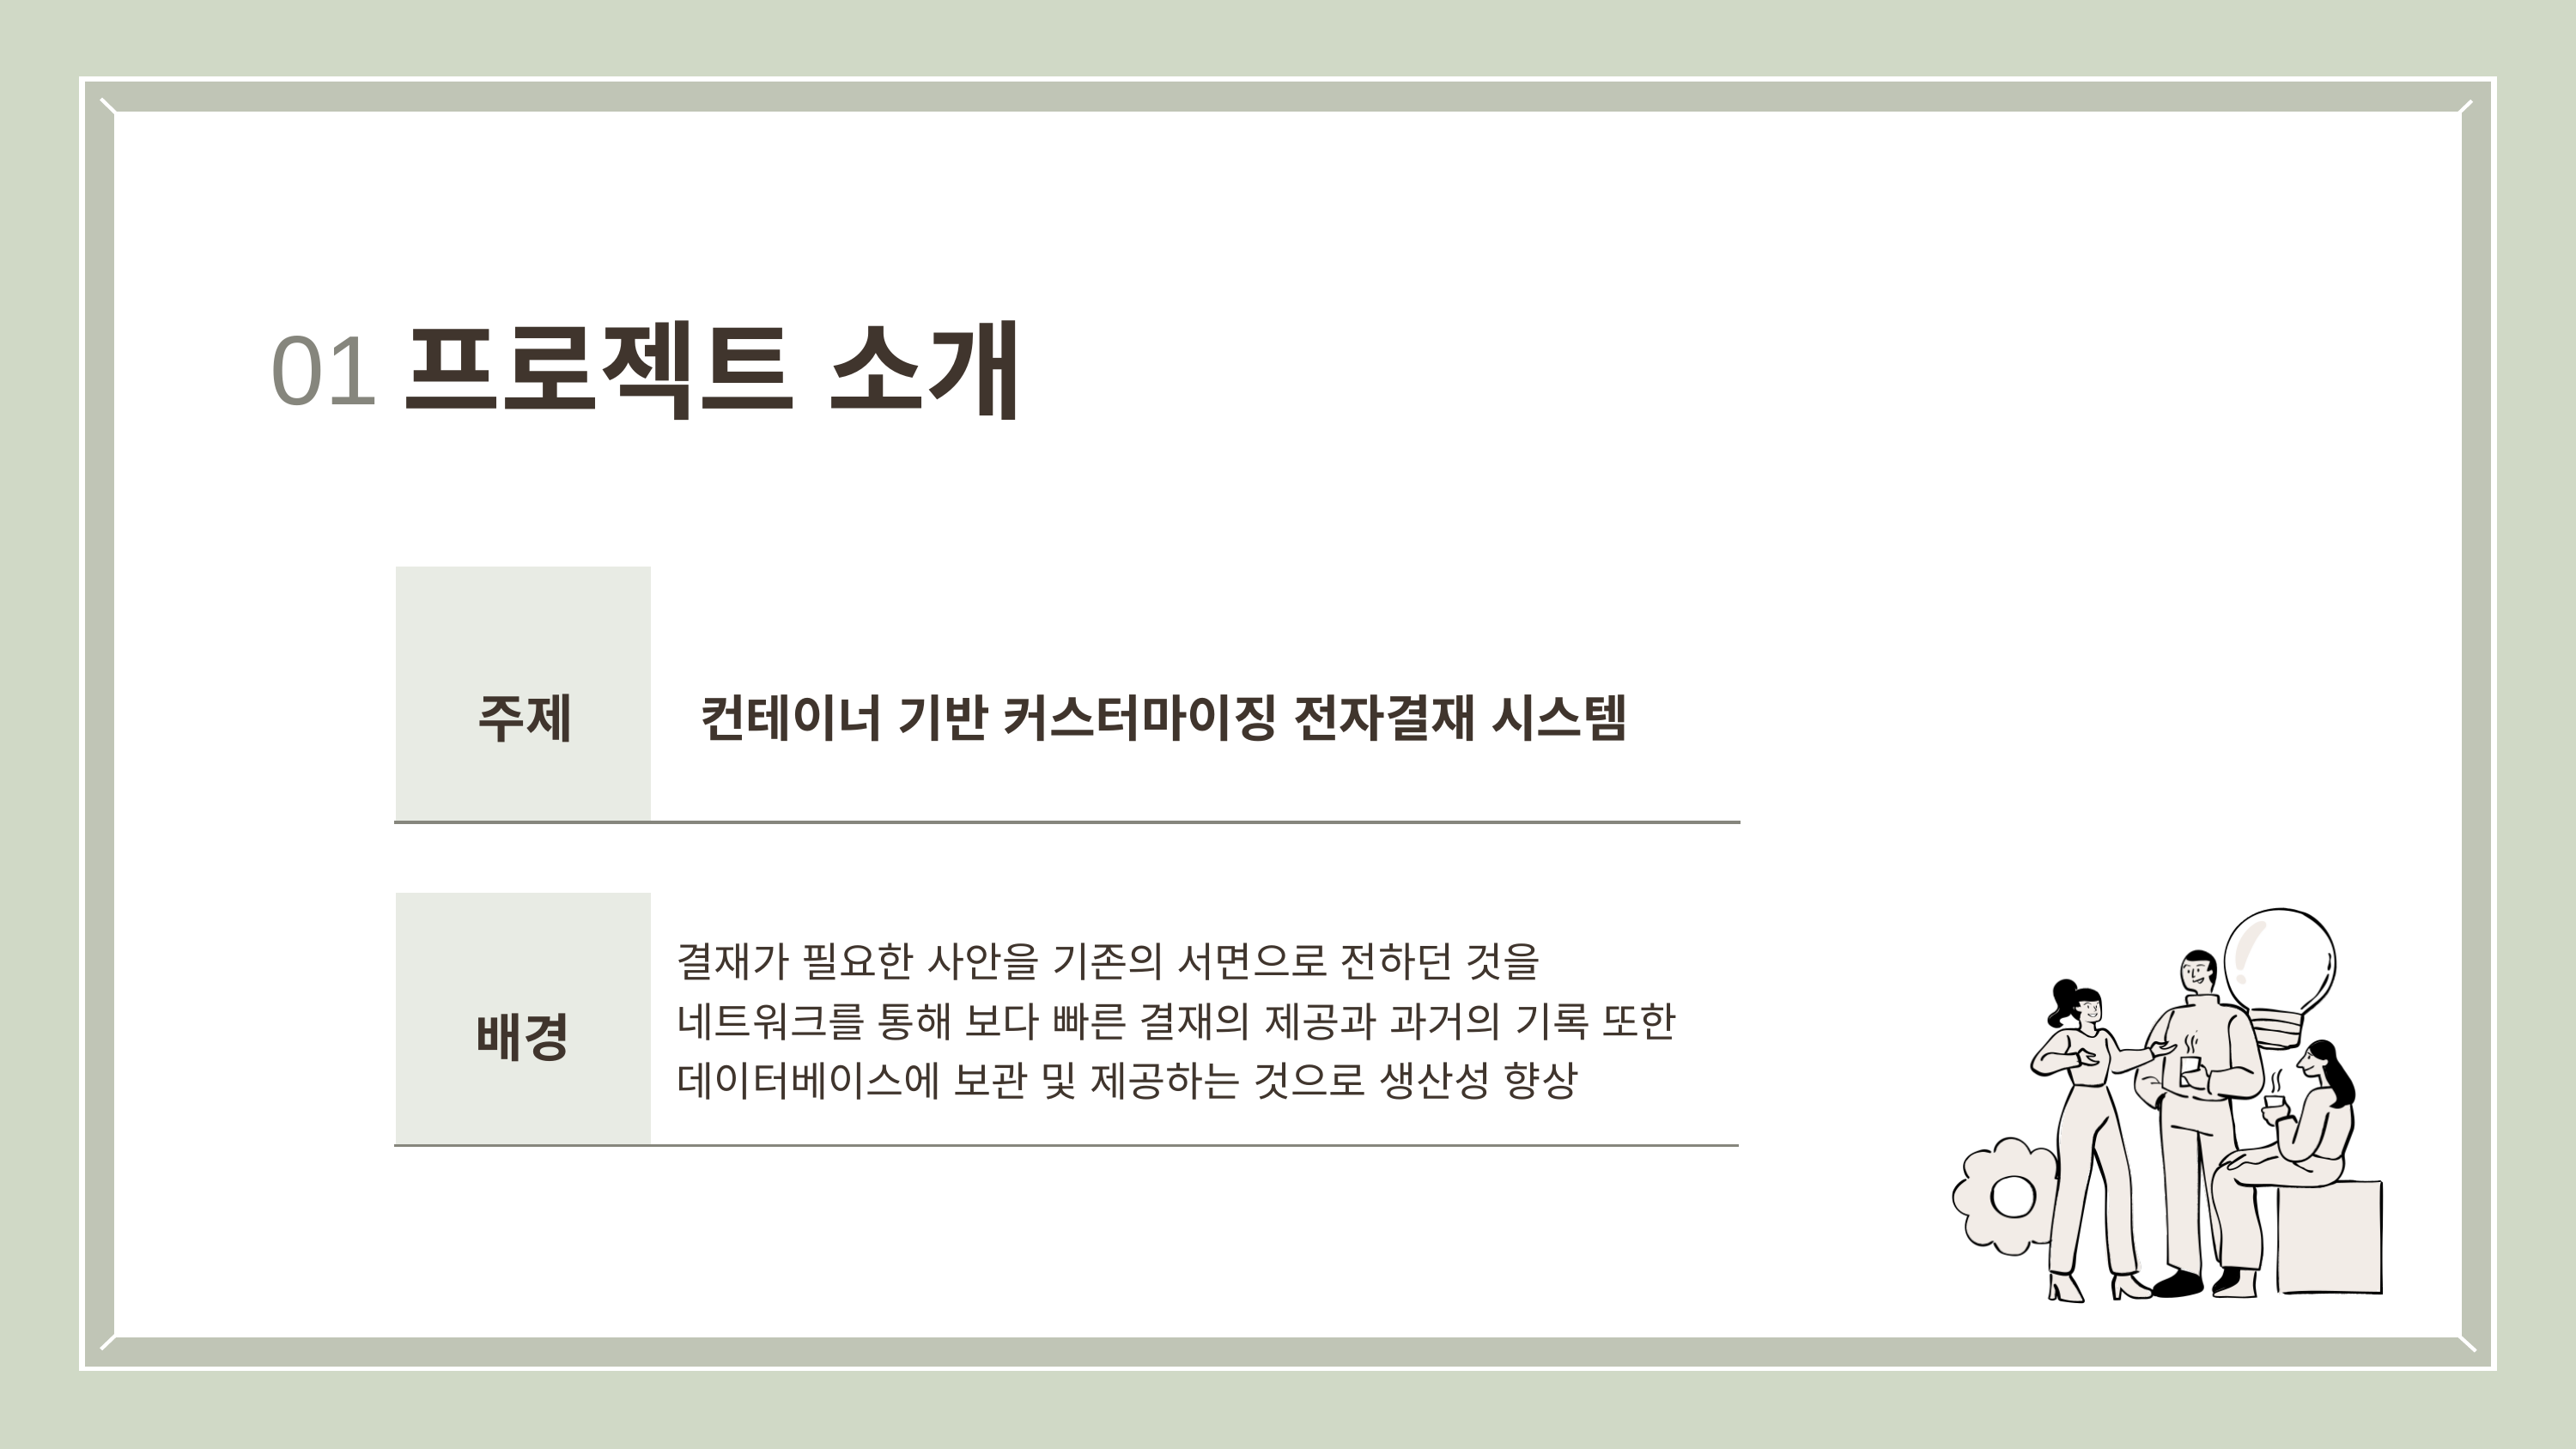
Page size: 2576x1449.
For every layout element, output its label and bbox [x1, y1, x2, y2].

text_box [395, 549, 652, 822]
text_box [395, 877, 652, 1145]
text_box [78, 51, 2497, 1372]
